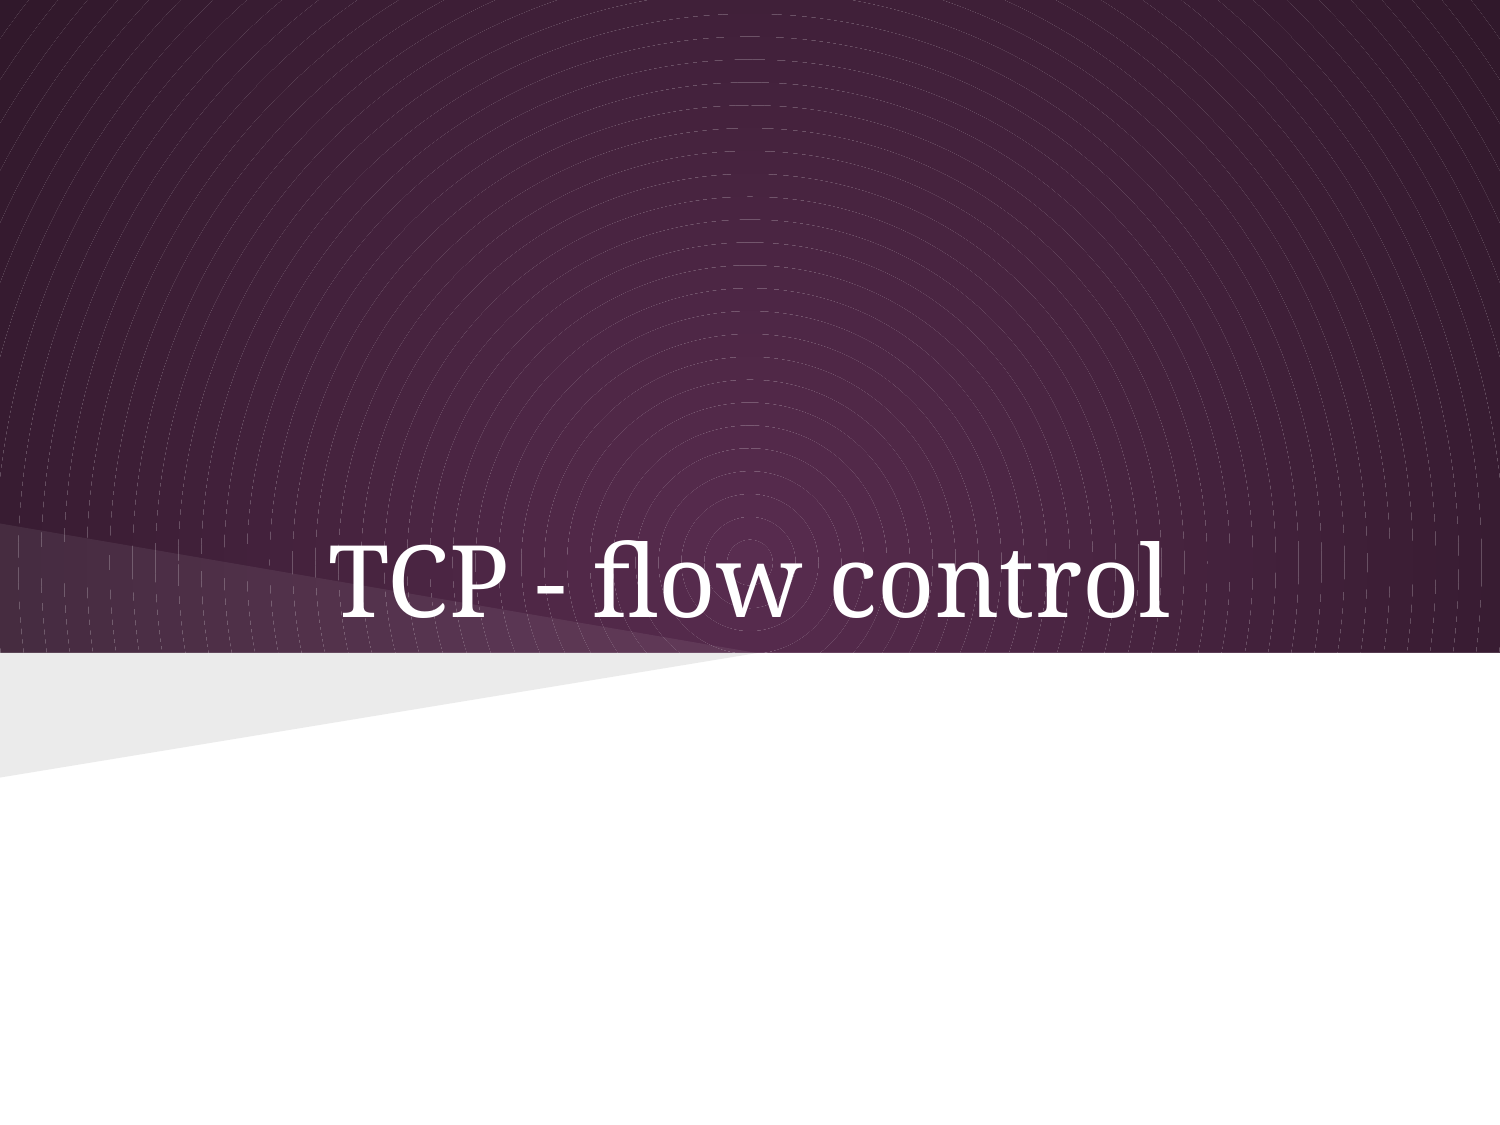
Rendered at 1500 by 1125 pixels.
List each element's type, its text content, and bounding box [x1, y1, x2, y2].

title TCP - flow control [112, 382, 1388, 653]
